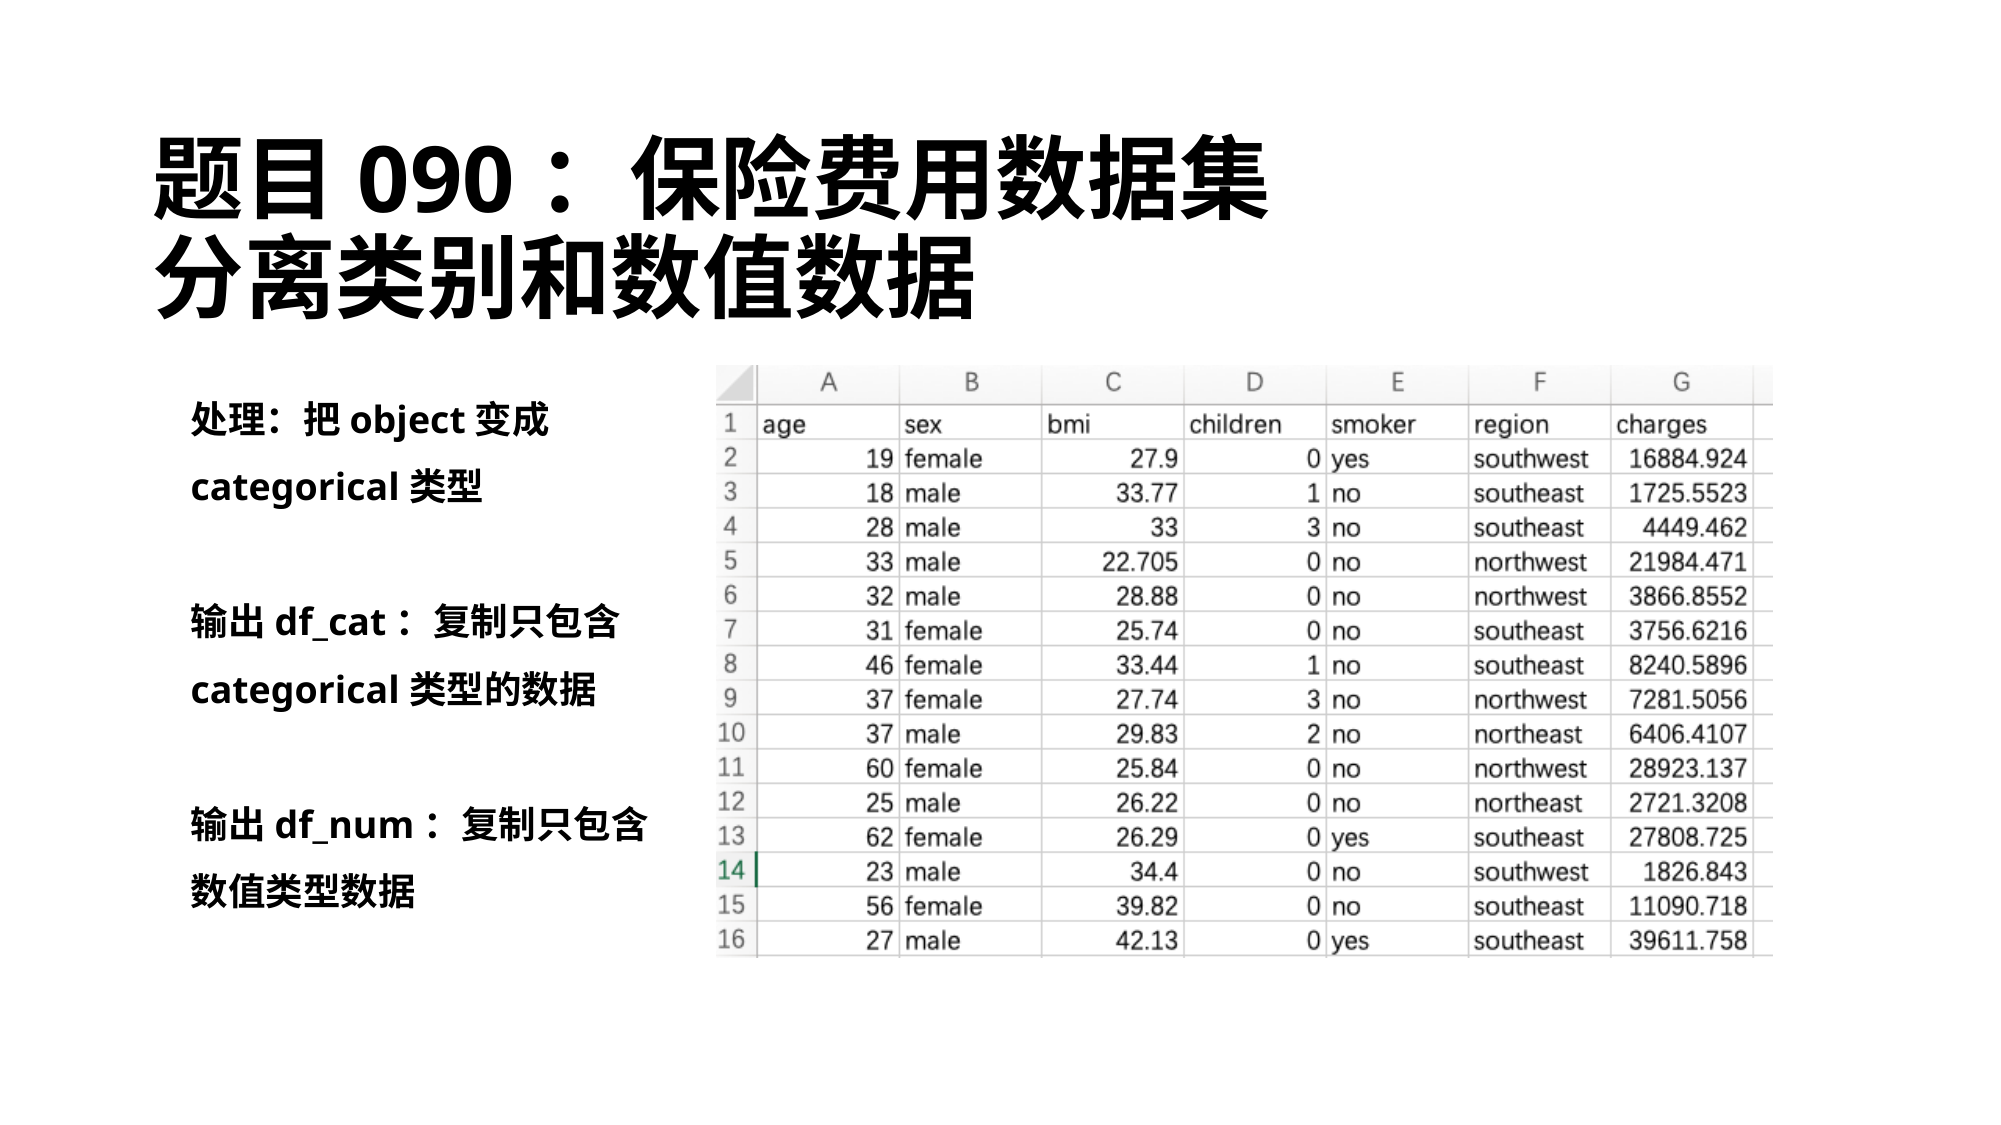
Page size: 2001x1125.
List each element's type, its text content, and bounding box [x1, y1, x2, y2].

text_box 处理：把object变成categorical类型 输出df_cat：复制只包含categorical类型的数据 输出df_num：复制只包含数值类型数据 [100, 365, 688, 921]
title 题目090：保险费用数据集 分离类别和数值数据 [137, 123, 1863, 341]
picture [716, 365, 1773, 958]
